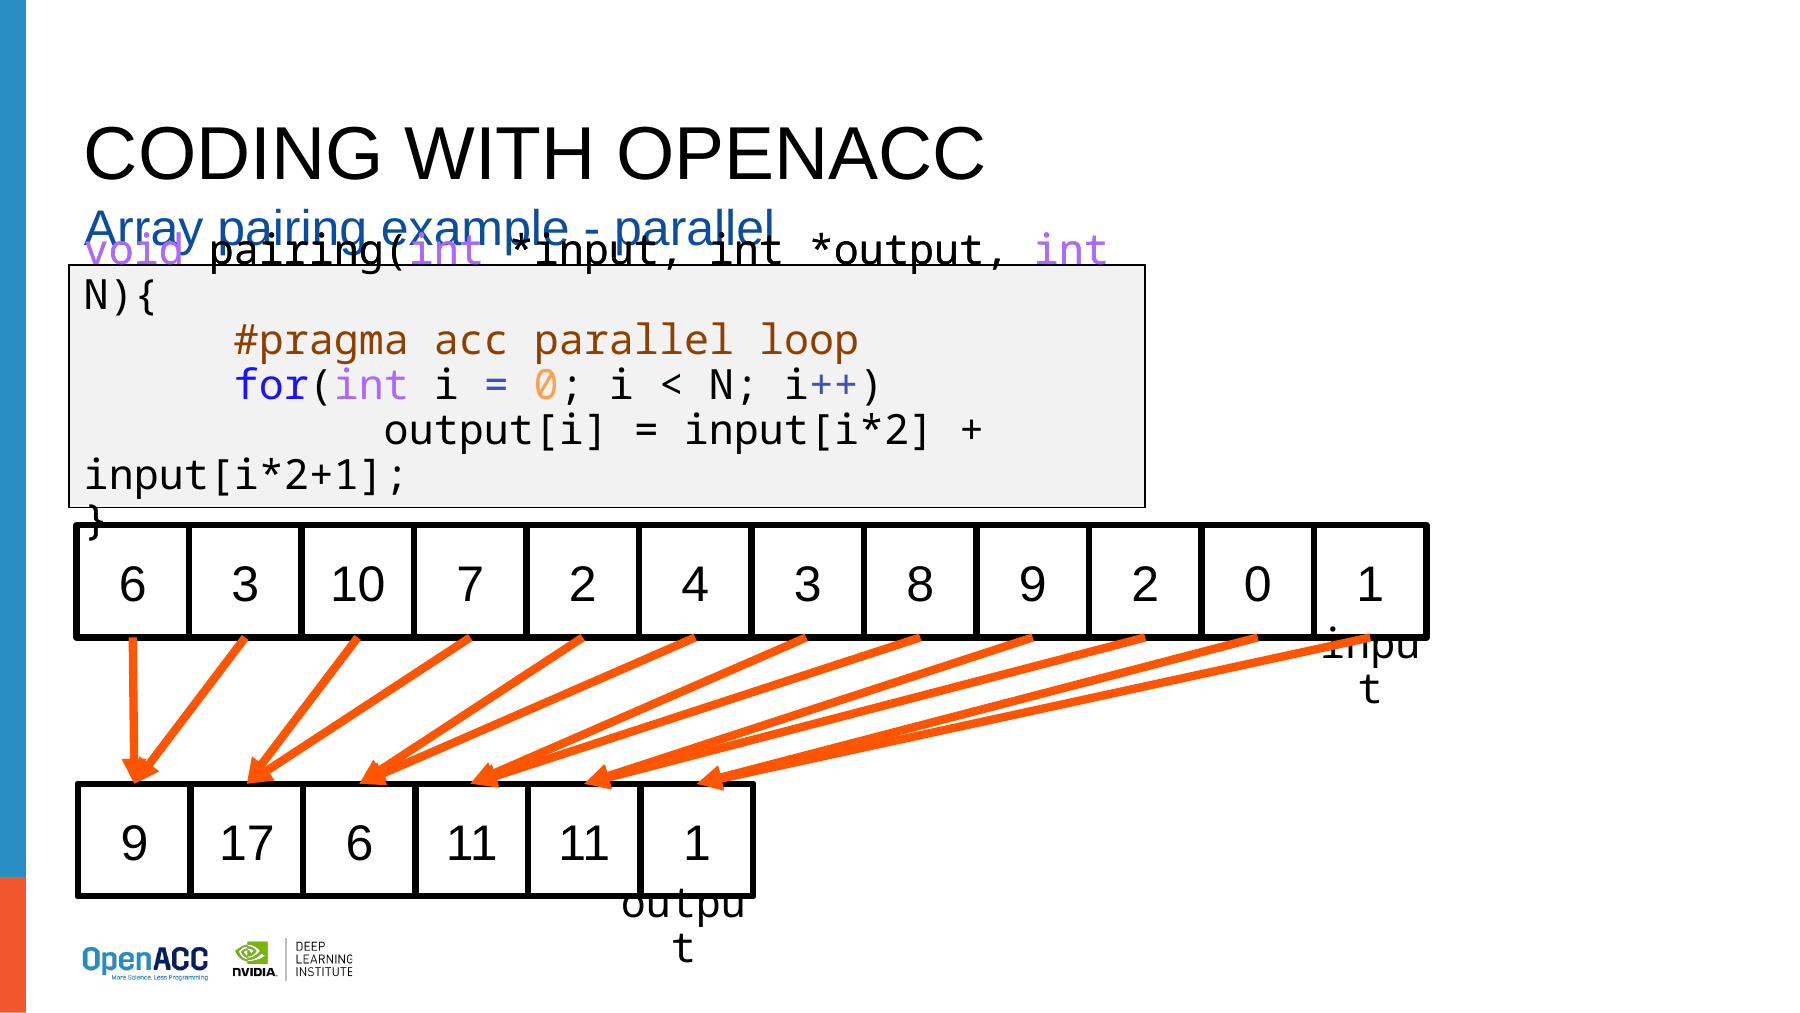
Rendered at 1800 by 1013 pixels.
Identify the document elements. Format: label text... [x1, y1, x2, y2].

text_box 8 [864, 525, 976, 633]
text_box 9 [976, 525, 1089, 634]
text_box output [598, 896, 768, 957]
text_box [471, 637, 580, 784]
picture [81, 946, 208, 981]
text_box 3 [189, 525, 301, 635]
text_box 2 [526, 525, 639, 633]
text_box void pairing(int *input, int *output, int N){ #pragma acc parallel loop for(int i = 0; i < N; i++) output[i] = input[i*2] + input[i*2+1]; } [68, 265, 1146, 508]
text_box 9 [78, 783, 190, 897]
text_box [584, 637, 693, 784]
text_box 3 [751, 525, 864, 633]
text_box 10 [301, 525, 414, 634]
text_box 6 [76, 525, 189, 638]
text_box 7 [414, 525, 526, 634]
text_box 4 [639, 525, 751, 633]
text_box 1 [640, 794, 754, 897]
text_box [246, 637, 355, 784]
text_box 1 [1314, 525, 1427, 637]
text_box 11 [528, 794, 640, 897]
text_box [134, 637, 243, 784]
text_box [359, 637, 466, 784]
title CODING WITH OPENACC [68, 106, 1706, 194]
text_box input [1371, 637, 1444, 698]
text_box 0 [1201, 525, 1314, 635]
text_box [696, 637, 1371, 784]
picture [233, 938, 353, 981]
text_box 17 [190, 792, 303, 897]
text_box 6 [303, 793, 415, 897]
text_box 2 [1089, 525, 1201, 634]
text_box 11 [415, 793, 528, 897]
list Array pairing example - parallel [68, 194, 1706, 282]
